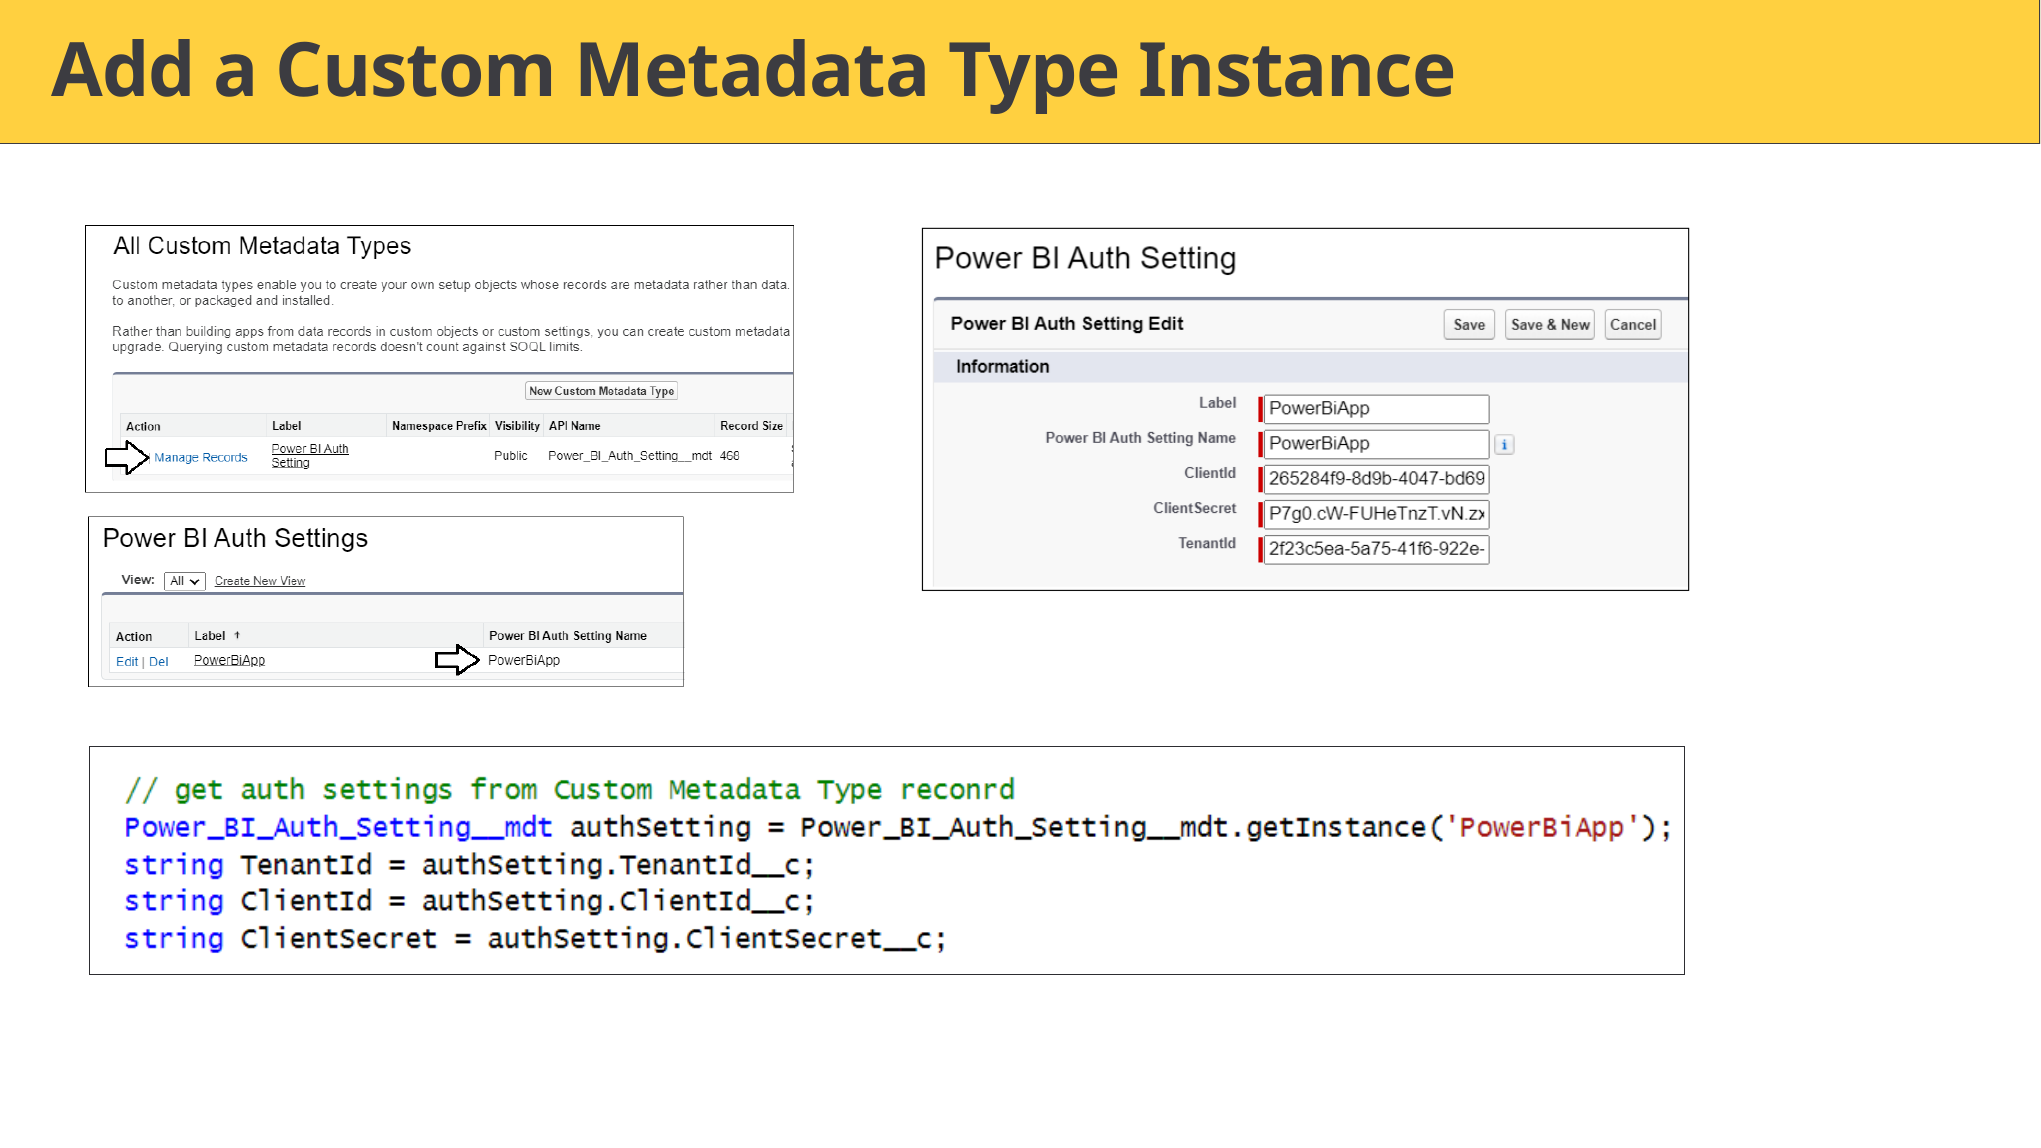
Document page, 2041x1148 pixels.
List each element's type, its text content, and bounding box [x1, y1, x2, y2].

picture [911, 218, 1699, 602]
picture [76, 505, 694, 698]
title Add a Custom Metadata Type Instance [51, 31, 1988, 113]
picture [89, 746, 1685, 975]
picture [76, 218, 800, 499]
